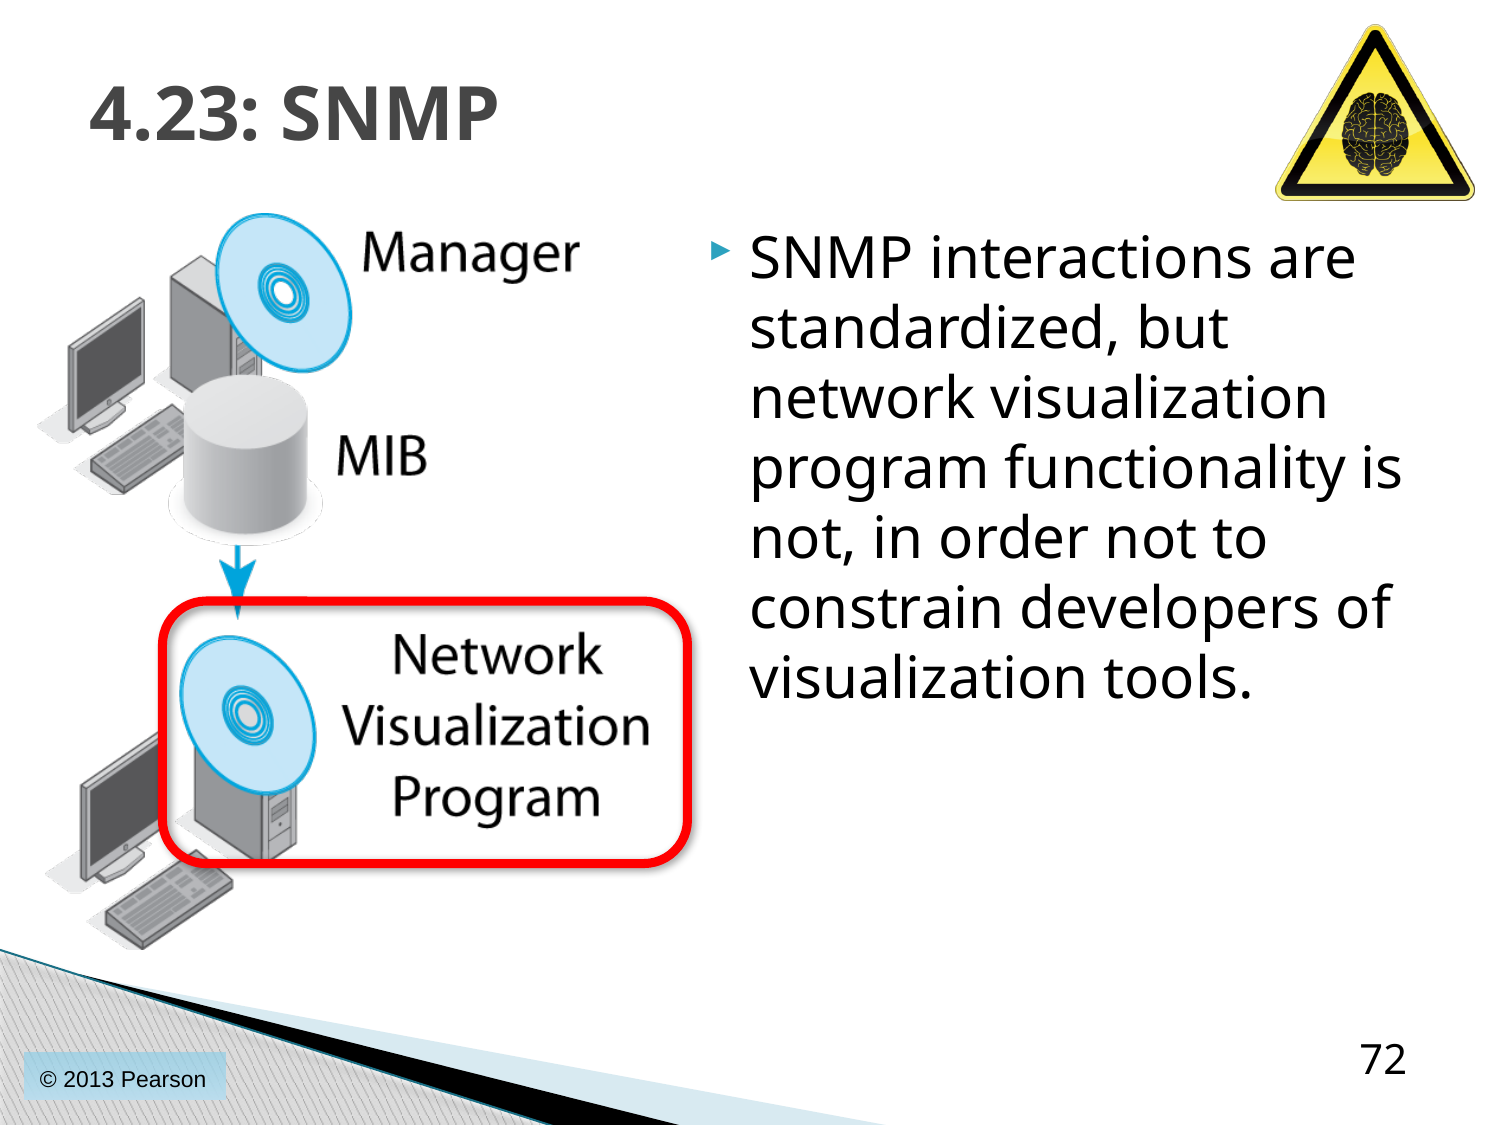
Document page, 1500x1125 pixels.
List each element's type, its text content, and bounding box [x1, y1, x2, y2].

list SNMP interactions are standardized, but network visualization program functionality is not, in order not to constrain developers of visualization tools. [674, 212, 1451, 988]
slide_number 72 [1287, 1037, 1423, 1098]
picture [1274, 24, 1476, 201]
title 4.23: SNMP [75, 45, 1268, 175]
text_box [656, 598, 692, 867]
footer © 2013 Pearson [24, 1052, 225, 1100]
picture [37, 213, 652, 951]
